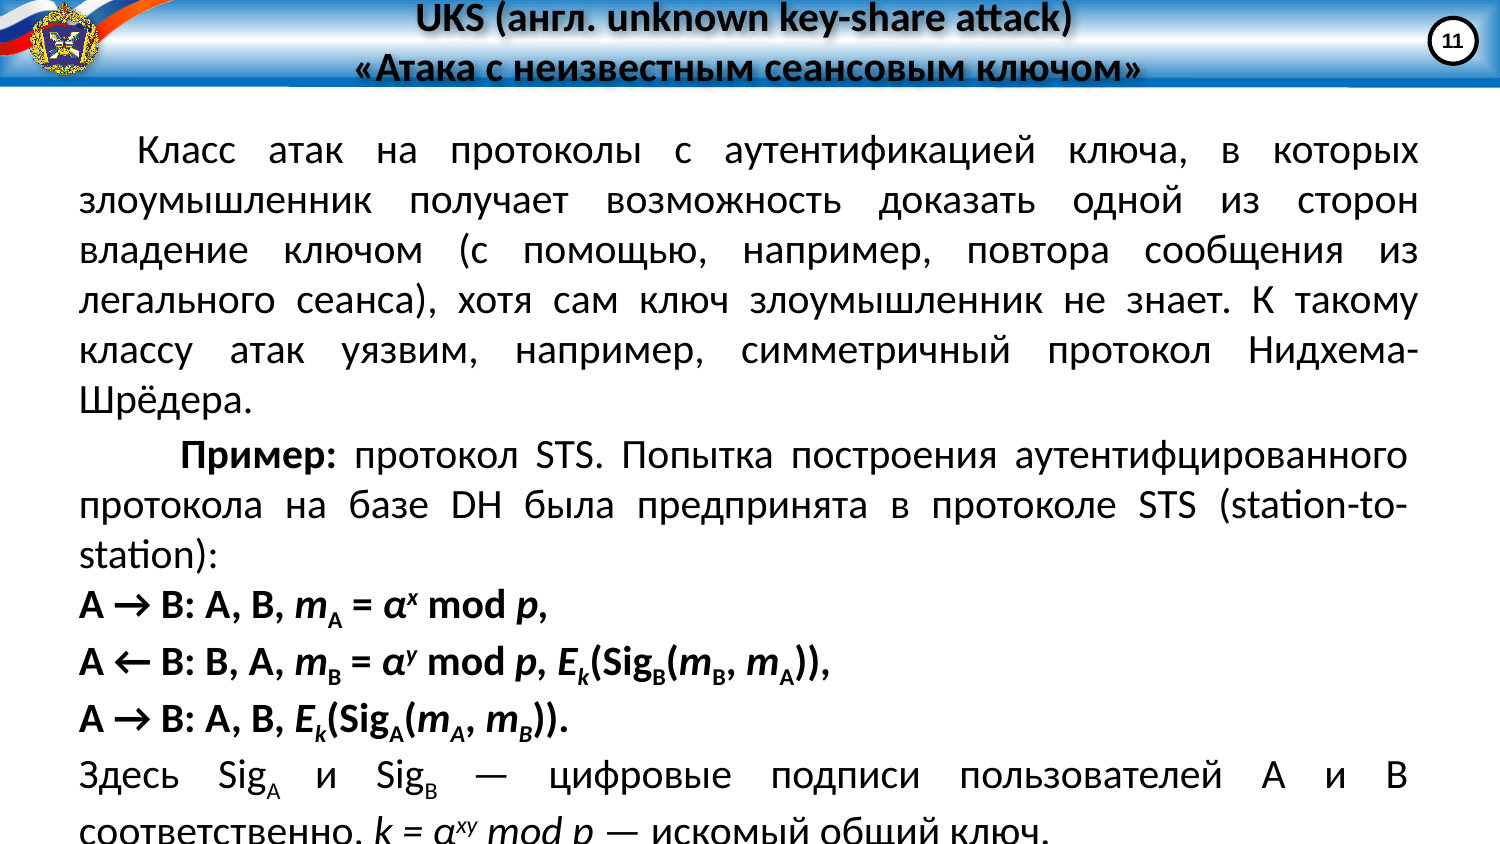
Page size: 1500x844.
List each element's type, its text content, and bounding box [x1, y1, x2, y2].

text_box Пример: протокол STS. Попытка построения аутентифцированного протокола на базе DH была предпринята в протоколе STS (station-to-station): A → B: A, B, mA = αx mod p, A ← B: B, A, mB = αy mod p, Ek(SigB(mB, mA)), A → B: A, B, Ek(SigA(mA, mB)). Здесь SigA и SigB — цифровые подписи пользователей A и B соответственно, k = αxy mod p — искомый общий ключ. [64, 419, 1424, 844]
text_box Класс атак на протоколы с аутентификацией ключа, в которых злоумышленник получает возможность доказать одной из сторон владение ключом (с помощью, например, повтора сообщения из легального сеанса), хотя сам ключ злоумышленник не знает. К такому классу атак уязвим, например, симметричный протокол Нидхема-Шрёдера. [64, 114, 1435, 430]
title UKS (англ. unknown key-share attack) «Атака с неизвестным сеансовым ключом» [0, 0, 1499, 104]
slide_number 11 [1423, 12, 1483, 68]
